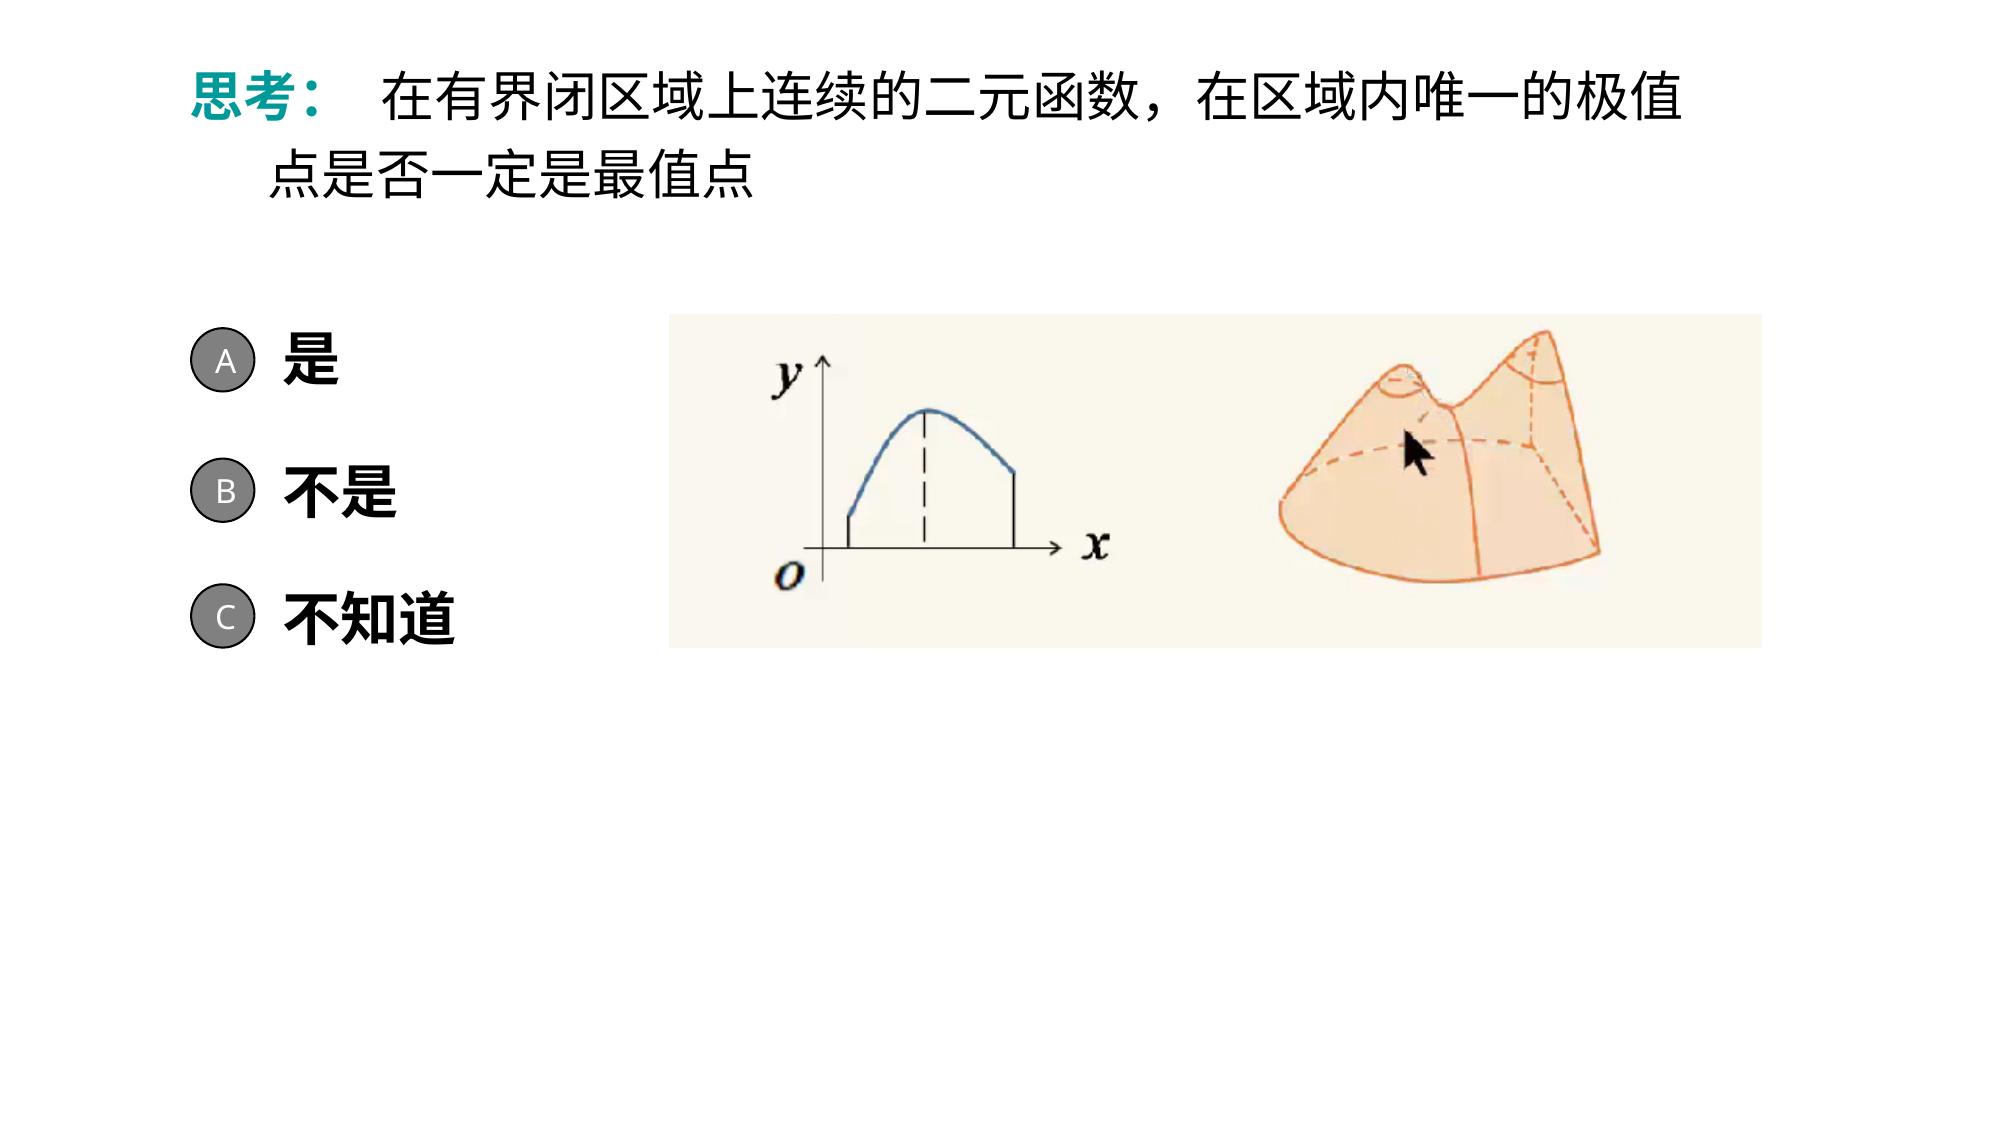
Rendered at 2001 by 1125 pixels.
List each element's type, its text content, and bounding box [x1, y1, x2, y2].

text_box 在有界闭区域上连续的二元函数，在区域内唯一的极值点是否一定是最值点 [267, 49, 1686, 206]
picture [668, 314, 1762, 648]
text_box 不是 [267, 447, 663, 533]
text_box C [189, 582, 257, 650]
text_box 思考： [78, 49, 267, 128]
text_box 是 [267, 314, 666, 400]
text_box B [189, 456, 257, 524]
text_box A [189, 326, 257, 394]
text_box 不知道 [267, 574, 717, 660]
